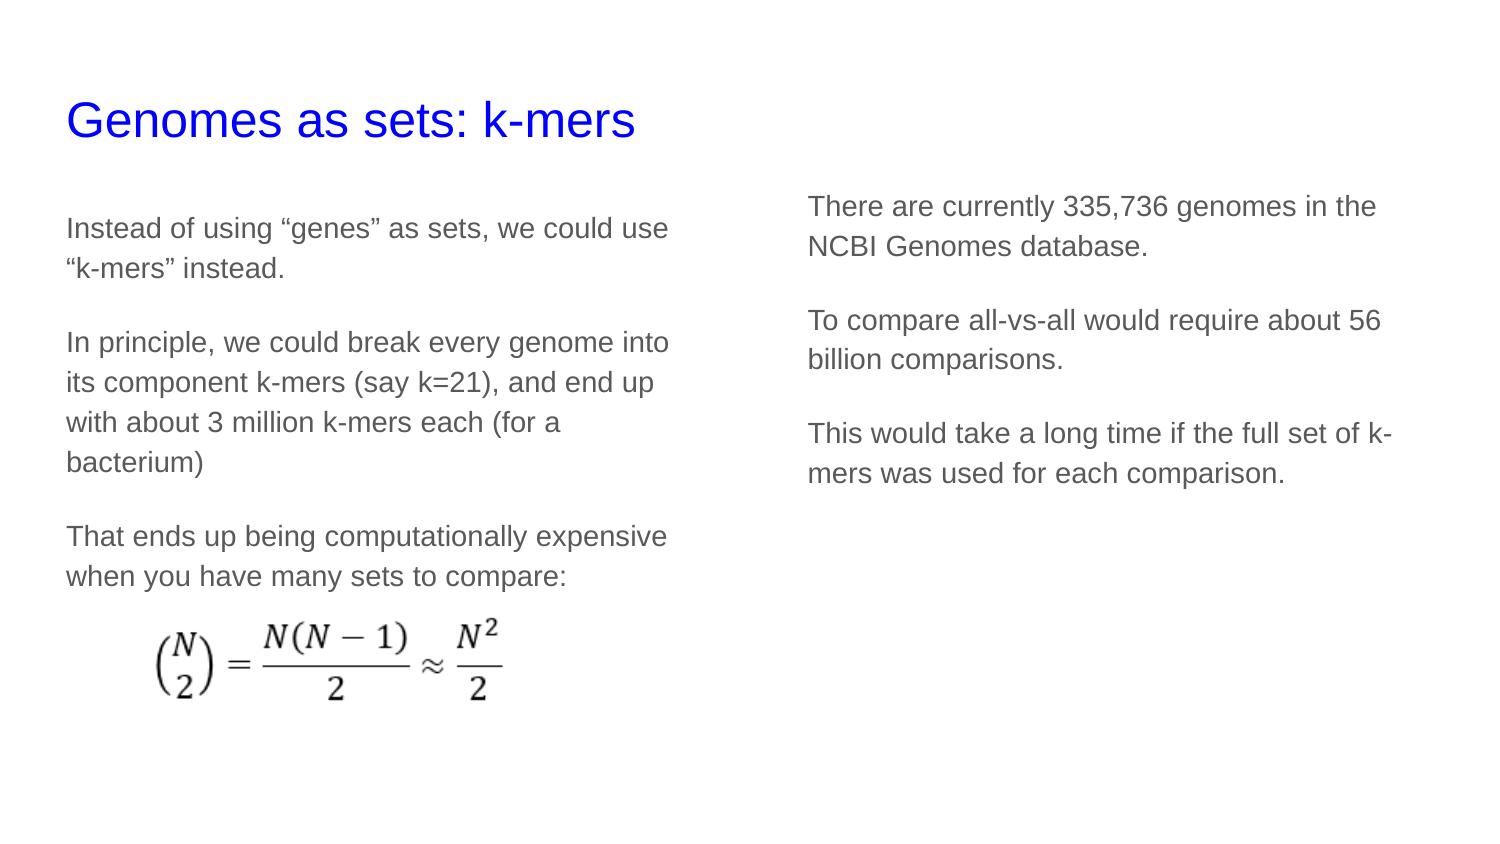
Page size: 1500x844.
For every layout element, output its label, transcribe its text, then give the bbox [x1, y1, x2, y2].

title Genomes as sets: k-mers [51, 72, 1449, 167]
list There are currently 335,736 genomes in the NCBI Genomes database. To compare all-vs-all would require about 56 billion comparisons. This would take a long time if the full set of k-mers was used for each comparison. [792, 166, 1449, 750]
list Instead of using “genes” as sets, we could use “k-mers” instead. In principle, we could break every genome into its component k-mers (say k=21), and end up with about 3 million k-mers each (for a bacterium) That ends up being computationally expensive when you have many sets to compare: [51, 189, 708, 750]
picture [125, 601, 531, 713]
